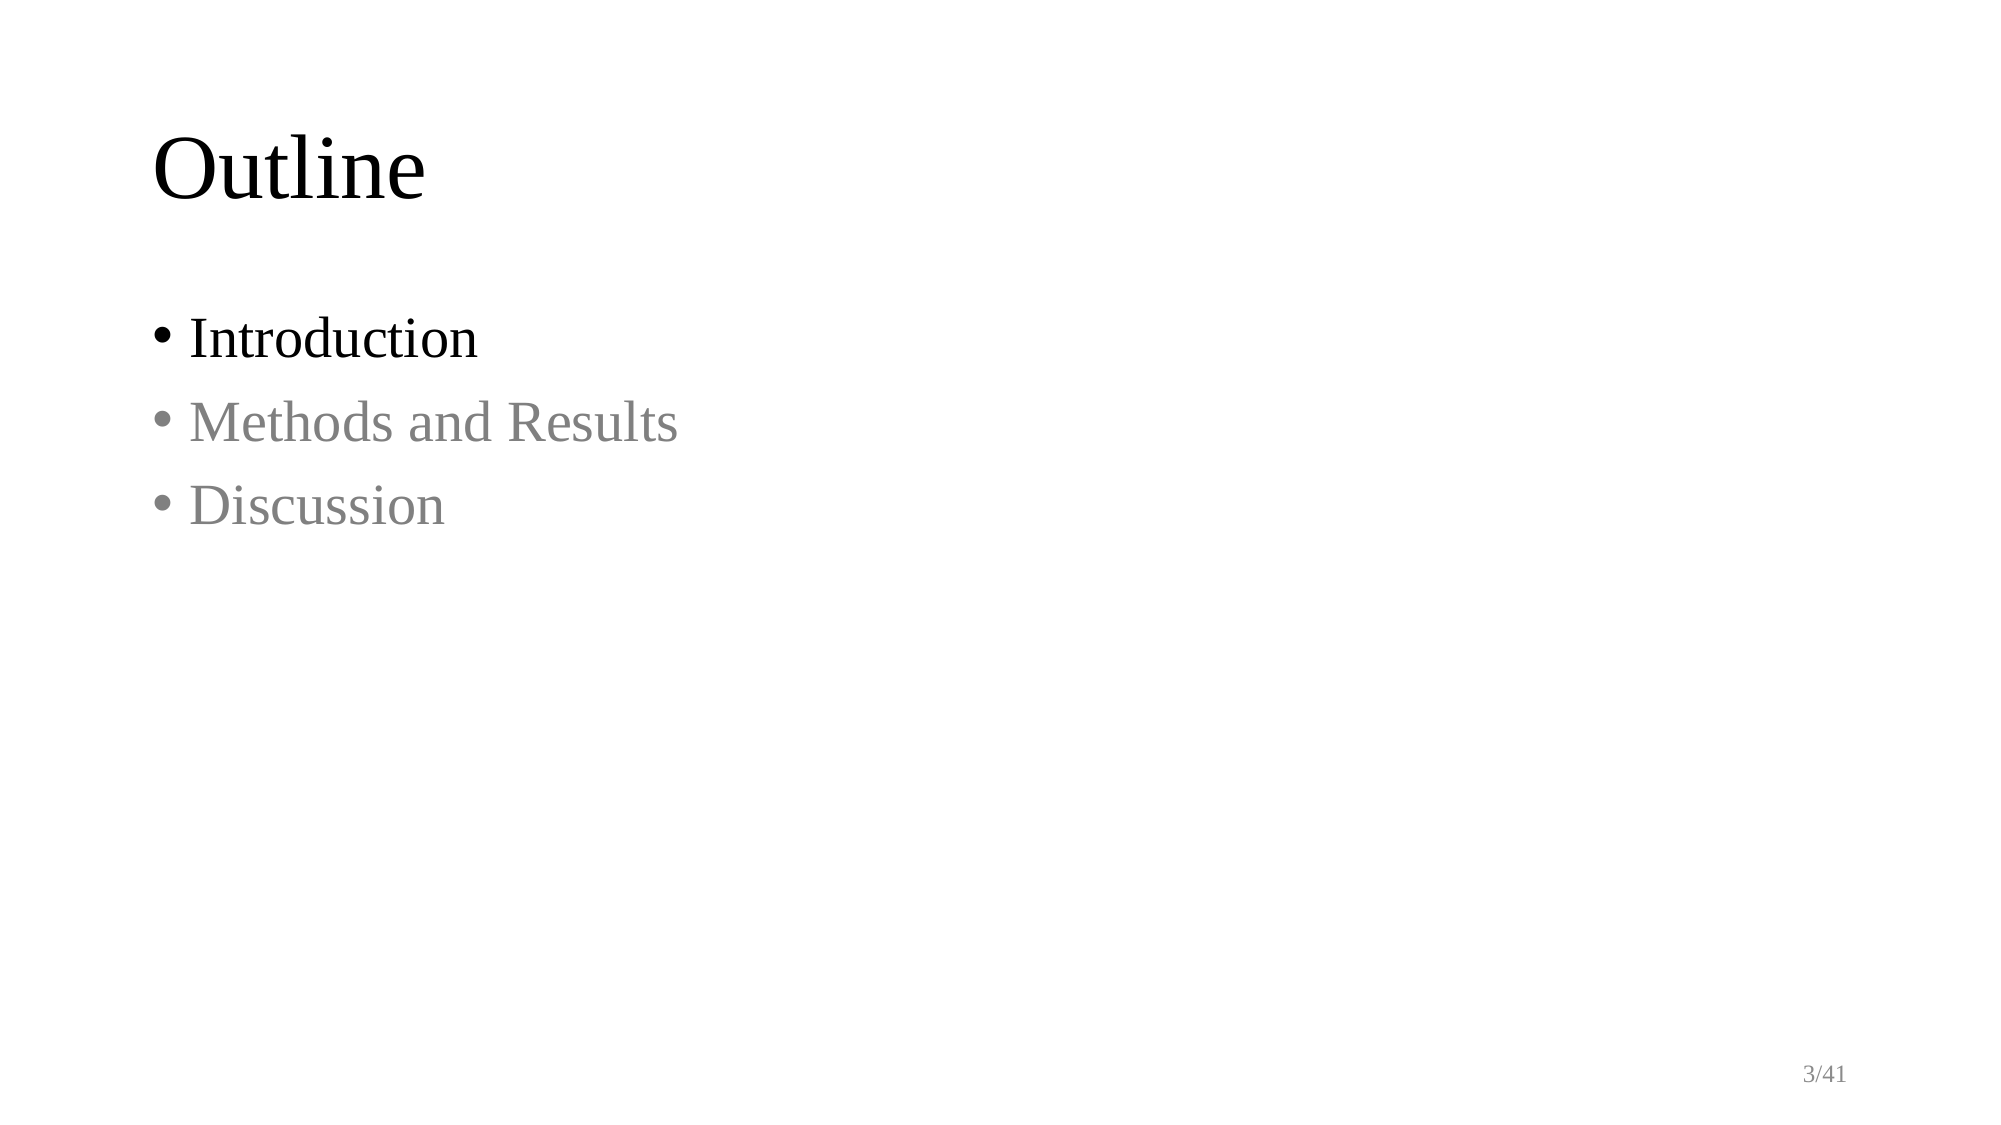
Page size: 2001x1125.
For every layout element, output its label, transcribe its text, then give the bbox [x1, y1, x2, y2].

list Introduction Methods and Results Discussion [137, 299, 1863, 1014]
title Outline [137, 59, 1863, 278]
slide_number 3/41 [1412, 1042, 1863, 1103]
